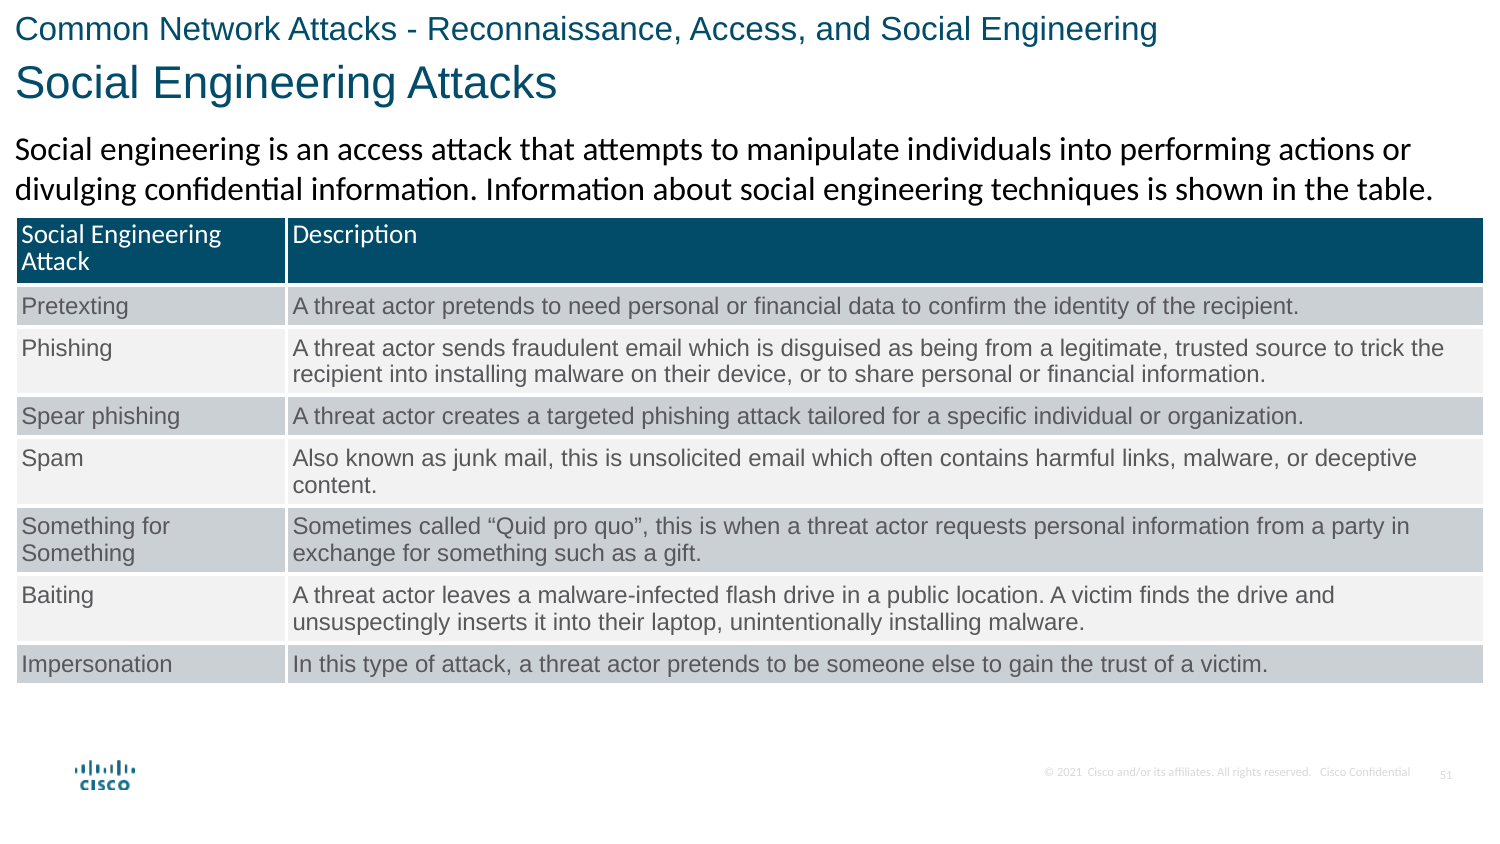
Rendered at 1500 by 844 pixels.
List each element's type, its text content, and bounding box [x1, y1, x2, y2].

table_cell A threat actor creates a targeted phishing attack tailored for a specific individual or organization. [288, 397, 1483, 435]
text_box Social engineering is an access attack that attempts to manipulate individuals into performing actions or divulging confidential information. Information about social engineering techniques is shown in the table. [0, 119, 1500, 215]
list Common Network Attacks - Reconnaissance, Access, and Social Engineering [0, 0, 1500, 45]
table_cell Also known as junk mail, this is unsolicited email which often contains harmful links, malware, or deceptive content. [288, 439, 1483, 504]
table_header Description [288, 218, 1483, 283]
list Social Engineering Attacks [0, 45, 1500, 119]
table_cell Pretexting [17, 287, 285, 325]
table_cell A threat actor pretends to need personal or financial data to confirm the identity of the recipient. [288, 287, 1483, 325]
table_cell A threat actor sends fraudulent email which is disguised as being from a legitimate, trusted source to trick the recipient into installing malware on their device, or to share personal or financial information. [288, 329, 1483, 393]
table_cell Impersonation [17, 645, 285, 683]
table_header Social Engineering Attack [17, 218, 285, 283]
table_cell Spam [17, 439, 285, 504]
table_cell A threat actor leaves a malware-infected flash drive in a public location. A victim finds the drive and unsuspectingly inserts it into their laptop, unintentionally installing malware. [288, 576, 1483, 641]
table_cell Baiting [17, 576, 285, 641]
picture [75, 759, 135, 790]
table_cell Phishing [17, 329, 285, 393]
table_cell Sometimes called “Quid pro quo”, this is when a threat actor requests personal information from a party in exchange for something such as a gift. [288, 508, 1483, 572]
table_cell Spear phishing [17, 397, 285, 435]
table_cell Something for Something [17, 508, 285, 572]
slide_number <number> [1425, 759, 1500, 797]
table_cell In this type of attack, a threat actor pretends to be someone else to gain the trust of a victim. [288, 645, 1483, 683]
